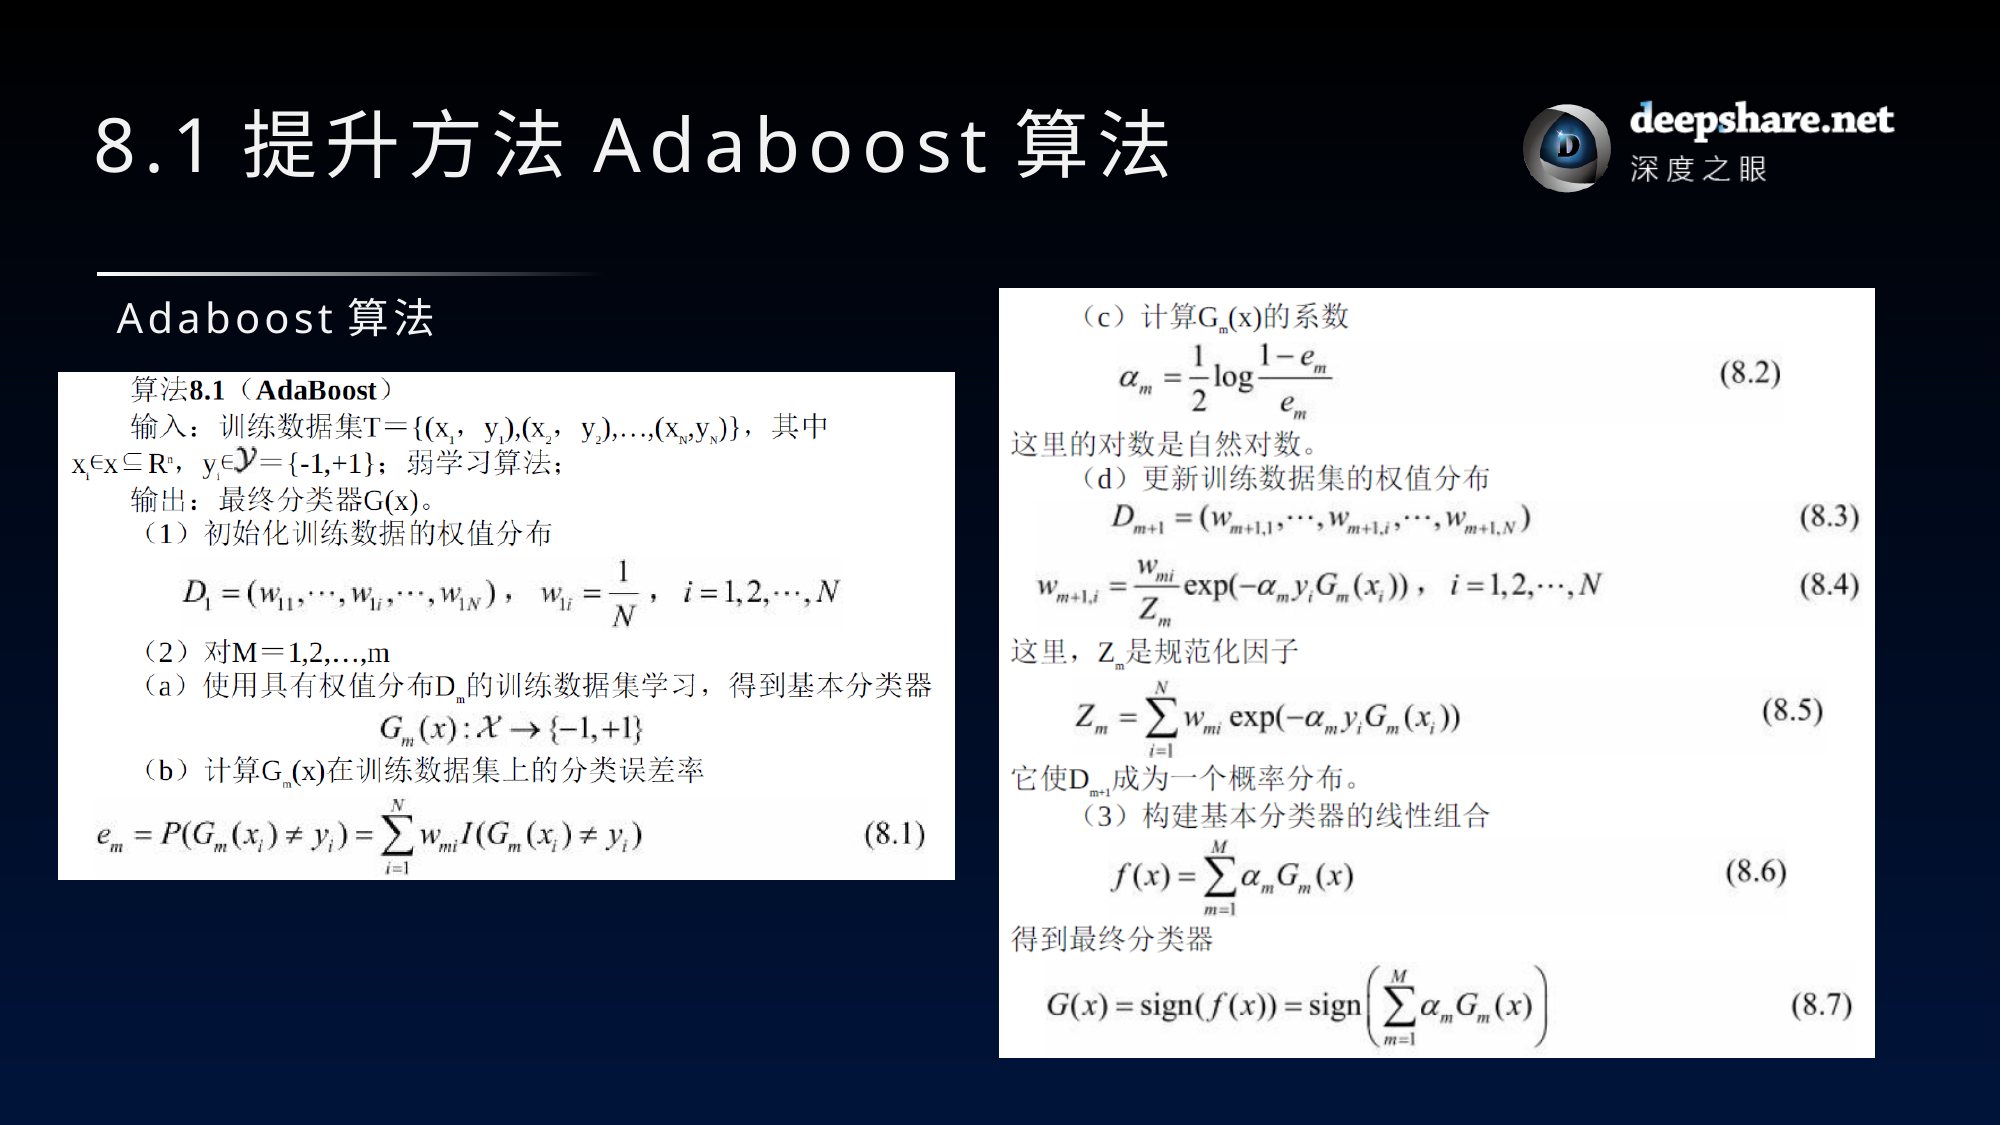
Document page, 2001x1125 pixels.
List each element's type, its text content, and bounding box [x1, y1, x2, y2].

picture [999, 288, 1875, 1058]
list Adaboost算法 [101, 279, 955, 348]
title 8.1提升方法Adaboost算法 [78, 100, 1192, 198]
picture [1517, 44, 1903, 225]
picture [58, 372, 955, 880]
